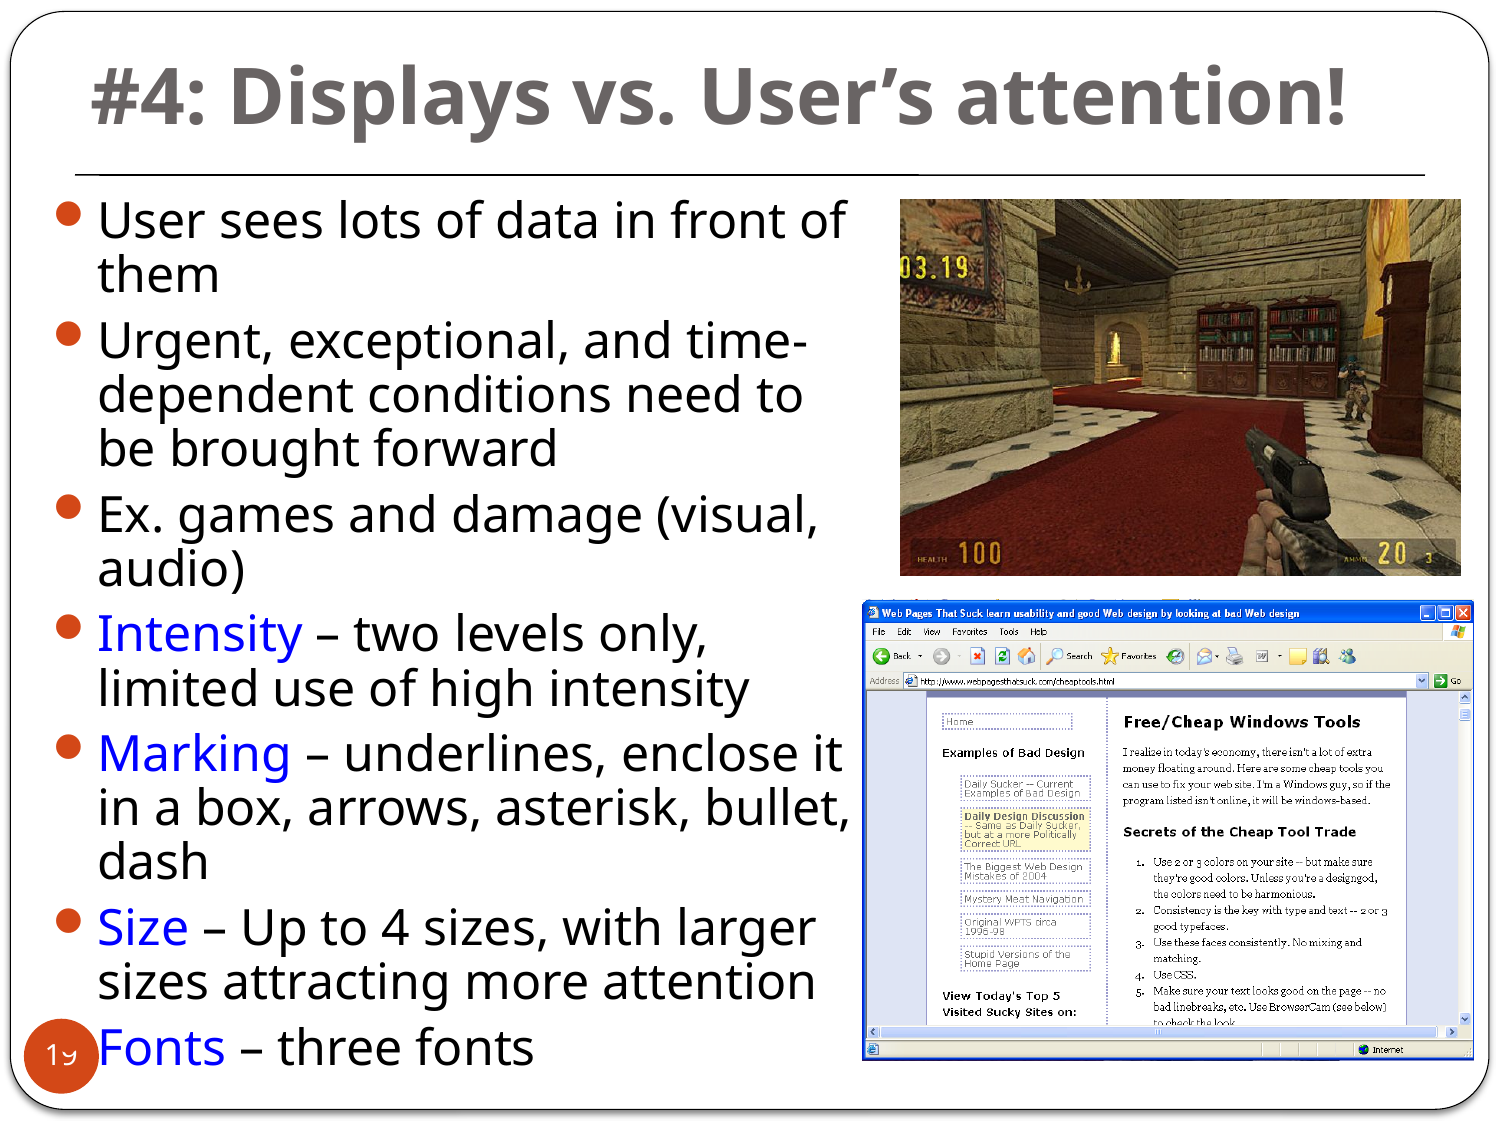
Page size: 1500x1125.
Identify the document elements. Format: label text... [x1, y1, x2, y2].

picture [862, 599, 1474, 1062]
picture [899, 199, 1462, 576]
title #4: Displays vs. User’s attention! [74, 37, 1426, 156]
list User sees lots of data in front of them Urgent, exceptional, and time-dependent conditions need to be brought forward Ex. games and damage (visual, audio) Intensity – two levels only, limited use of high intensity Marking – underlines, enclose it in a box, arrows, asterisk, bullet, dash Size – Up to 4 sizes, with larger sizes attracting more attention Fonts – three fonts [37, 187, 876, 1013]
